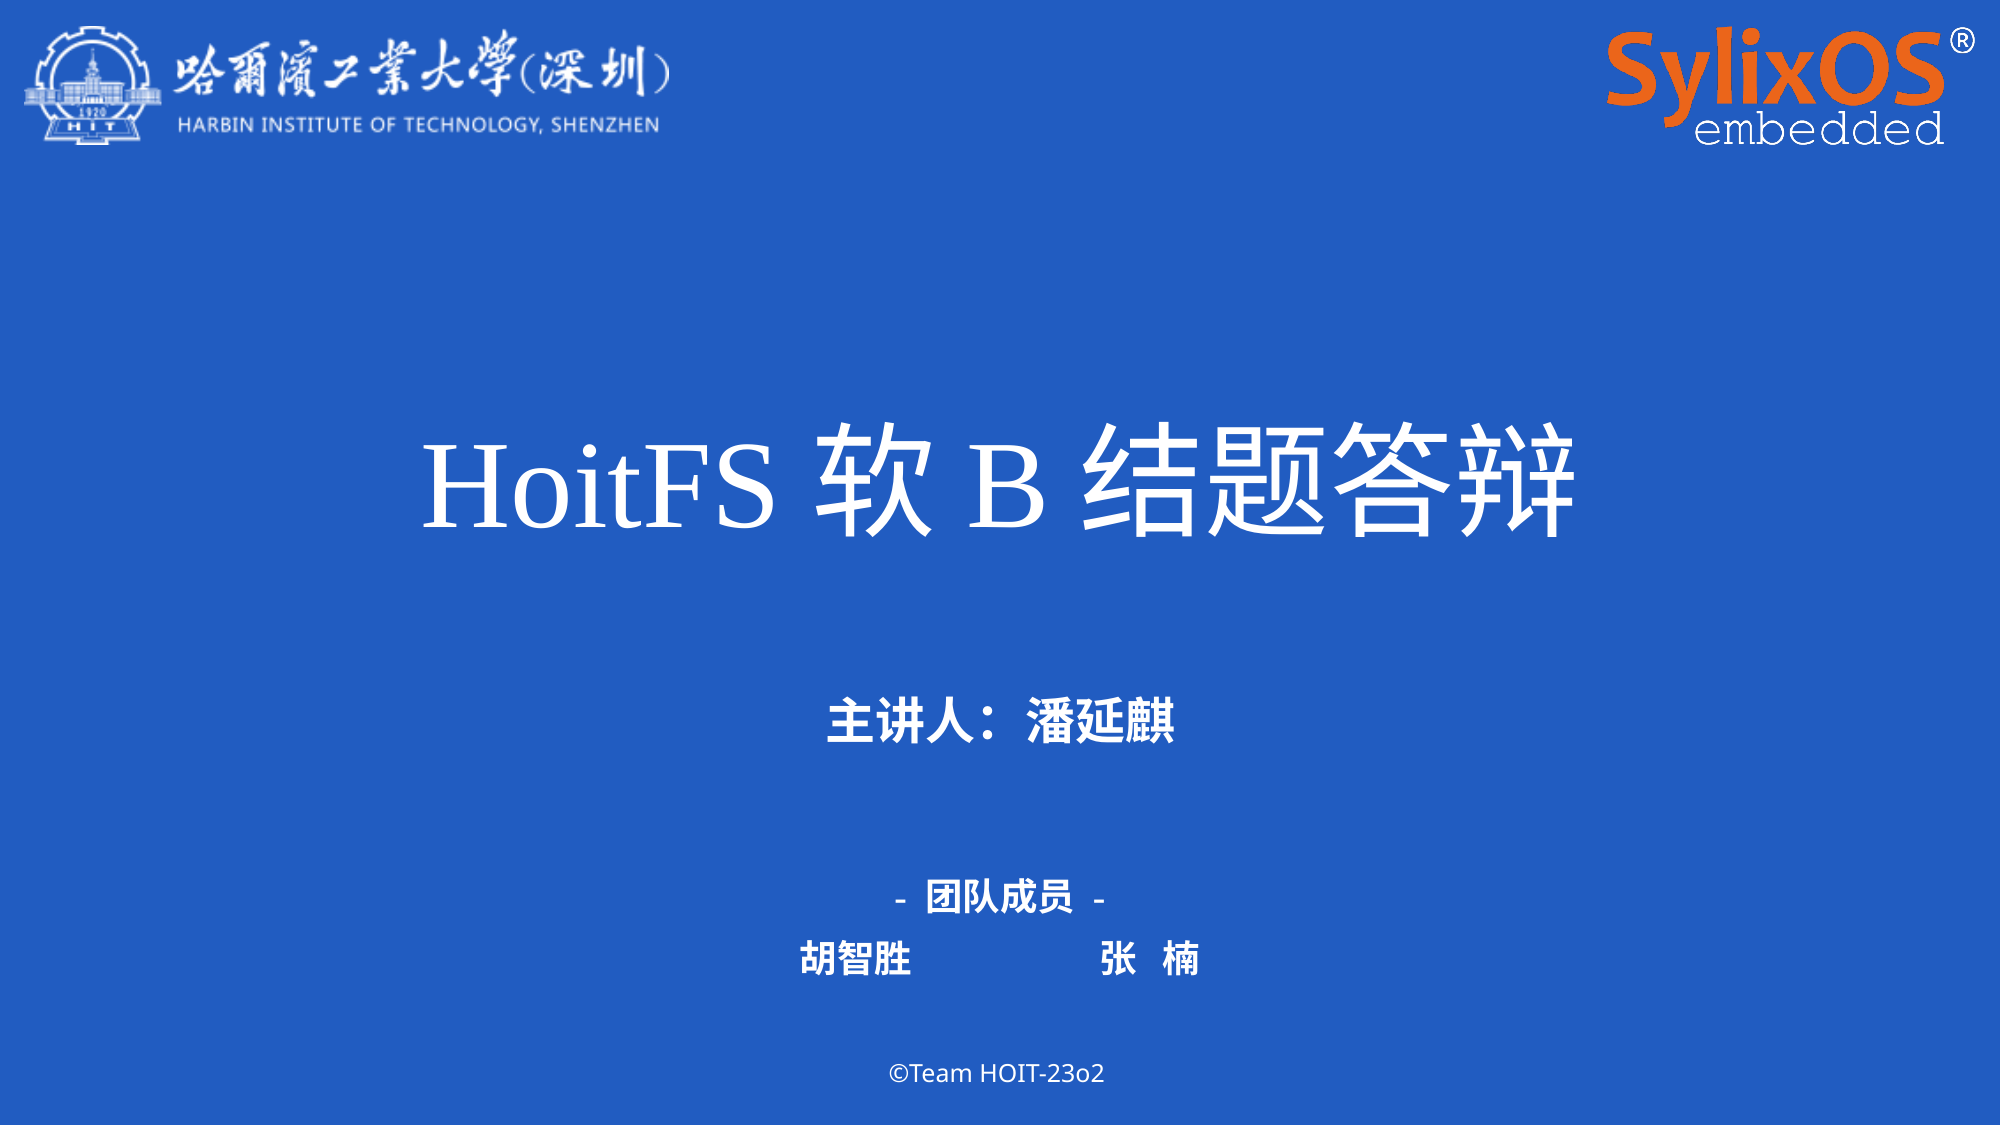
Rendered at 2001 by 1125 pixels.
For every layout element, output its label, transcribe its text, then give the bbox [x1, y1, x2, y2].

footer ©Team HOIT-23o2 [662, 1042, 1338, 1103]
picture [1606, 26, 1975, 145]
subtitle - 团队成员 - 胡智胜 张 楠 [249, 870, 1750, 1025]
title HoitFS软B结题答辩 [249, 170, 1750, 563]
picture [24, 26, 669, 145]
text_box 主讲人：潘延麒 [249, 688, 1750, 778]
